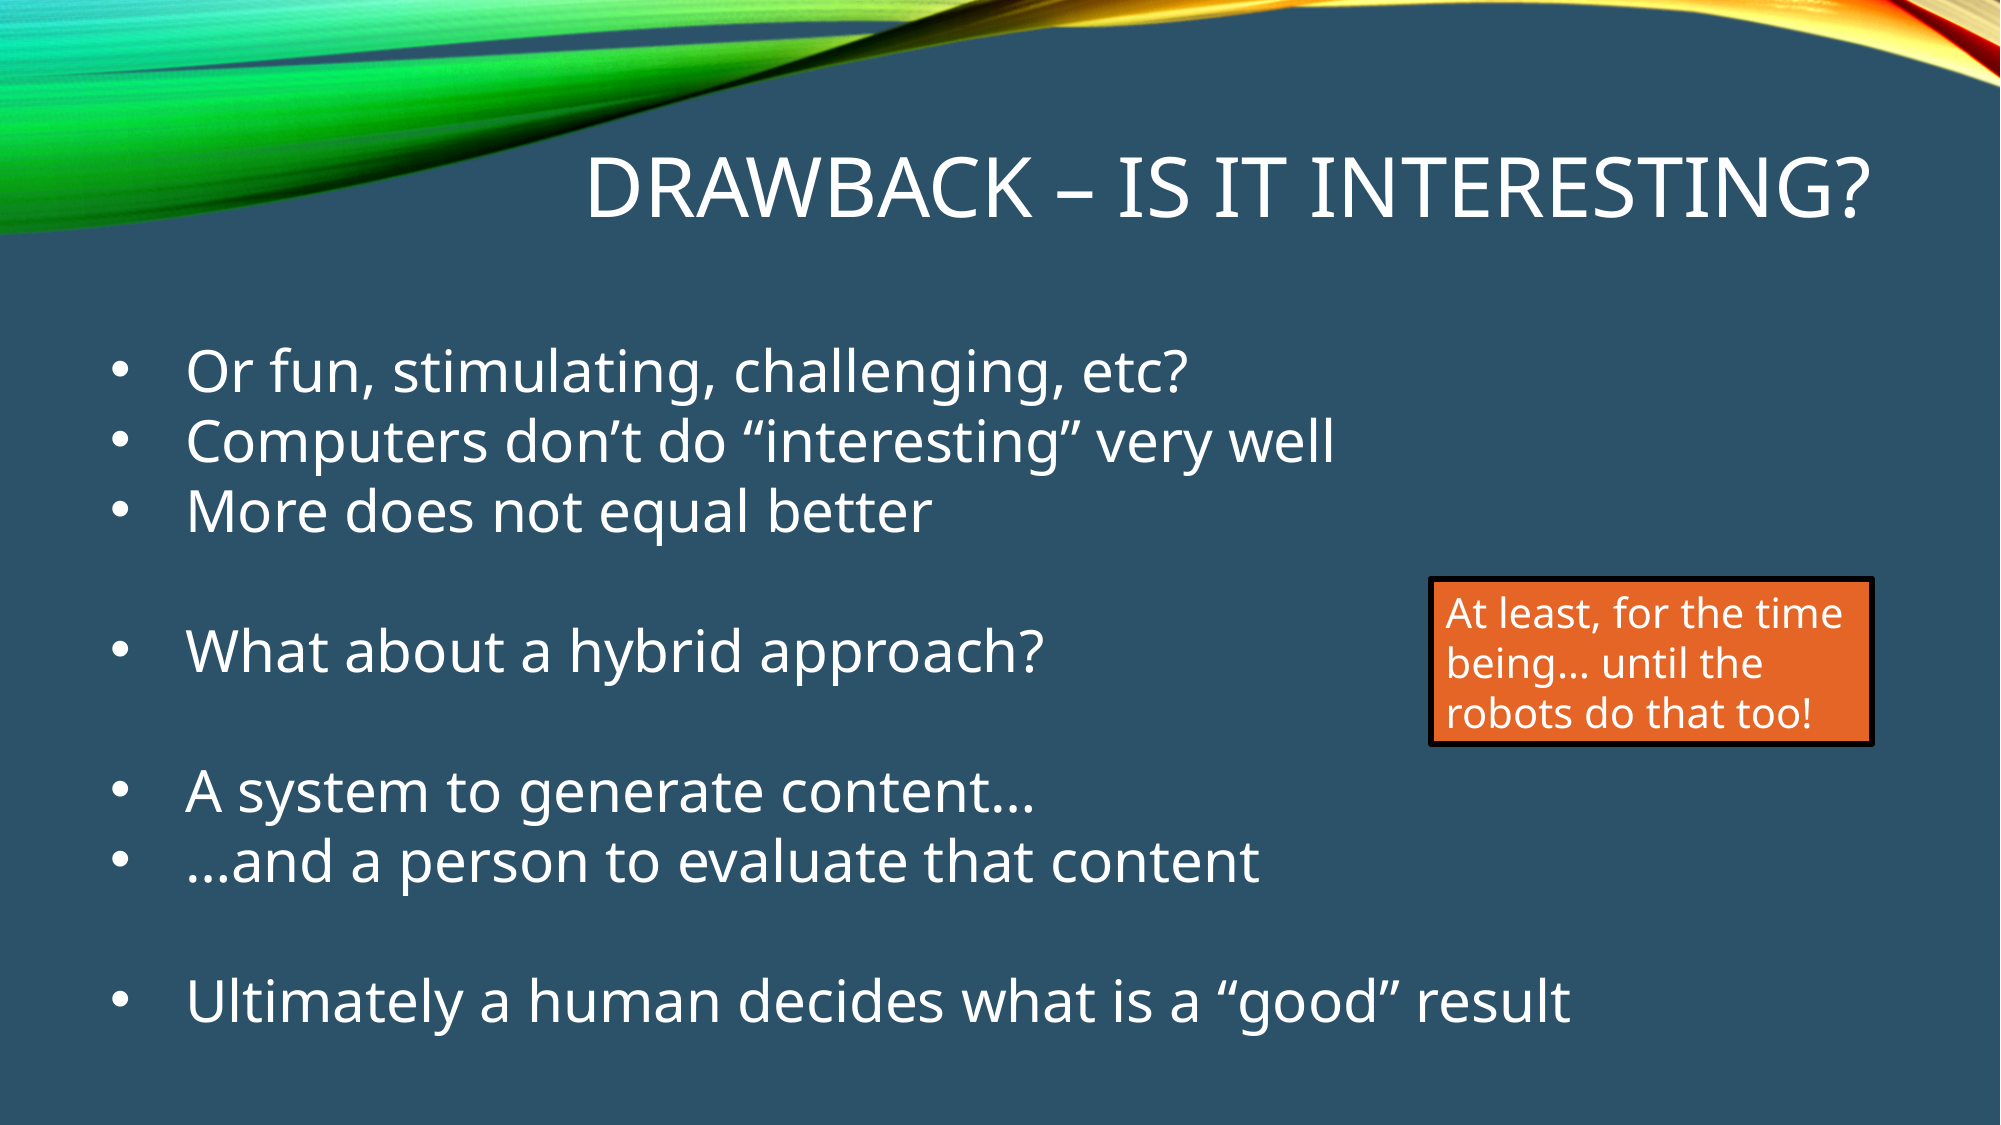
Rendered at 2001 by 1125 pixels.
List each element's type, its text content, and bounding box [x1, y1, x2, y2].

text_box Or fun, stimulating, challenging, etc? Computers don’t do “interesting” very well More does not equal better What about a hybrid approach? A system to generate content… …and a person to evaluate that content Ultimately a human decides what is a “good” result [95, 326, 1908, 1042]
picture [0, 0, 2000, 237]
text_box At least, for the time being… until the robots do that too! [1430, 578, 1872, 744]
title Drawback – Is it interesting? [474, 125, 1888, 257]
